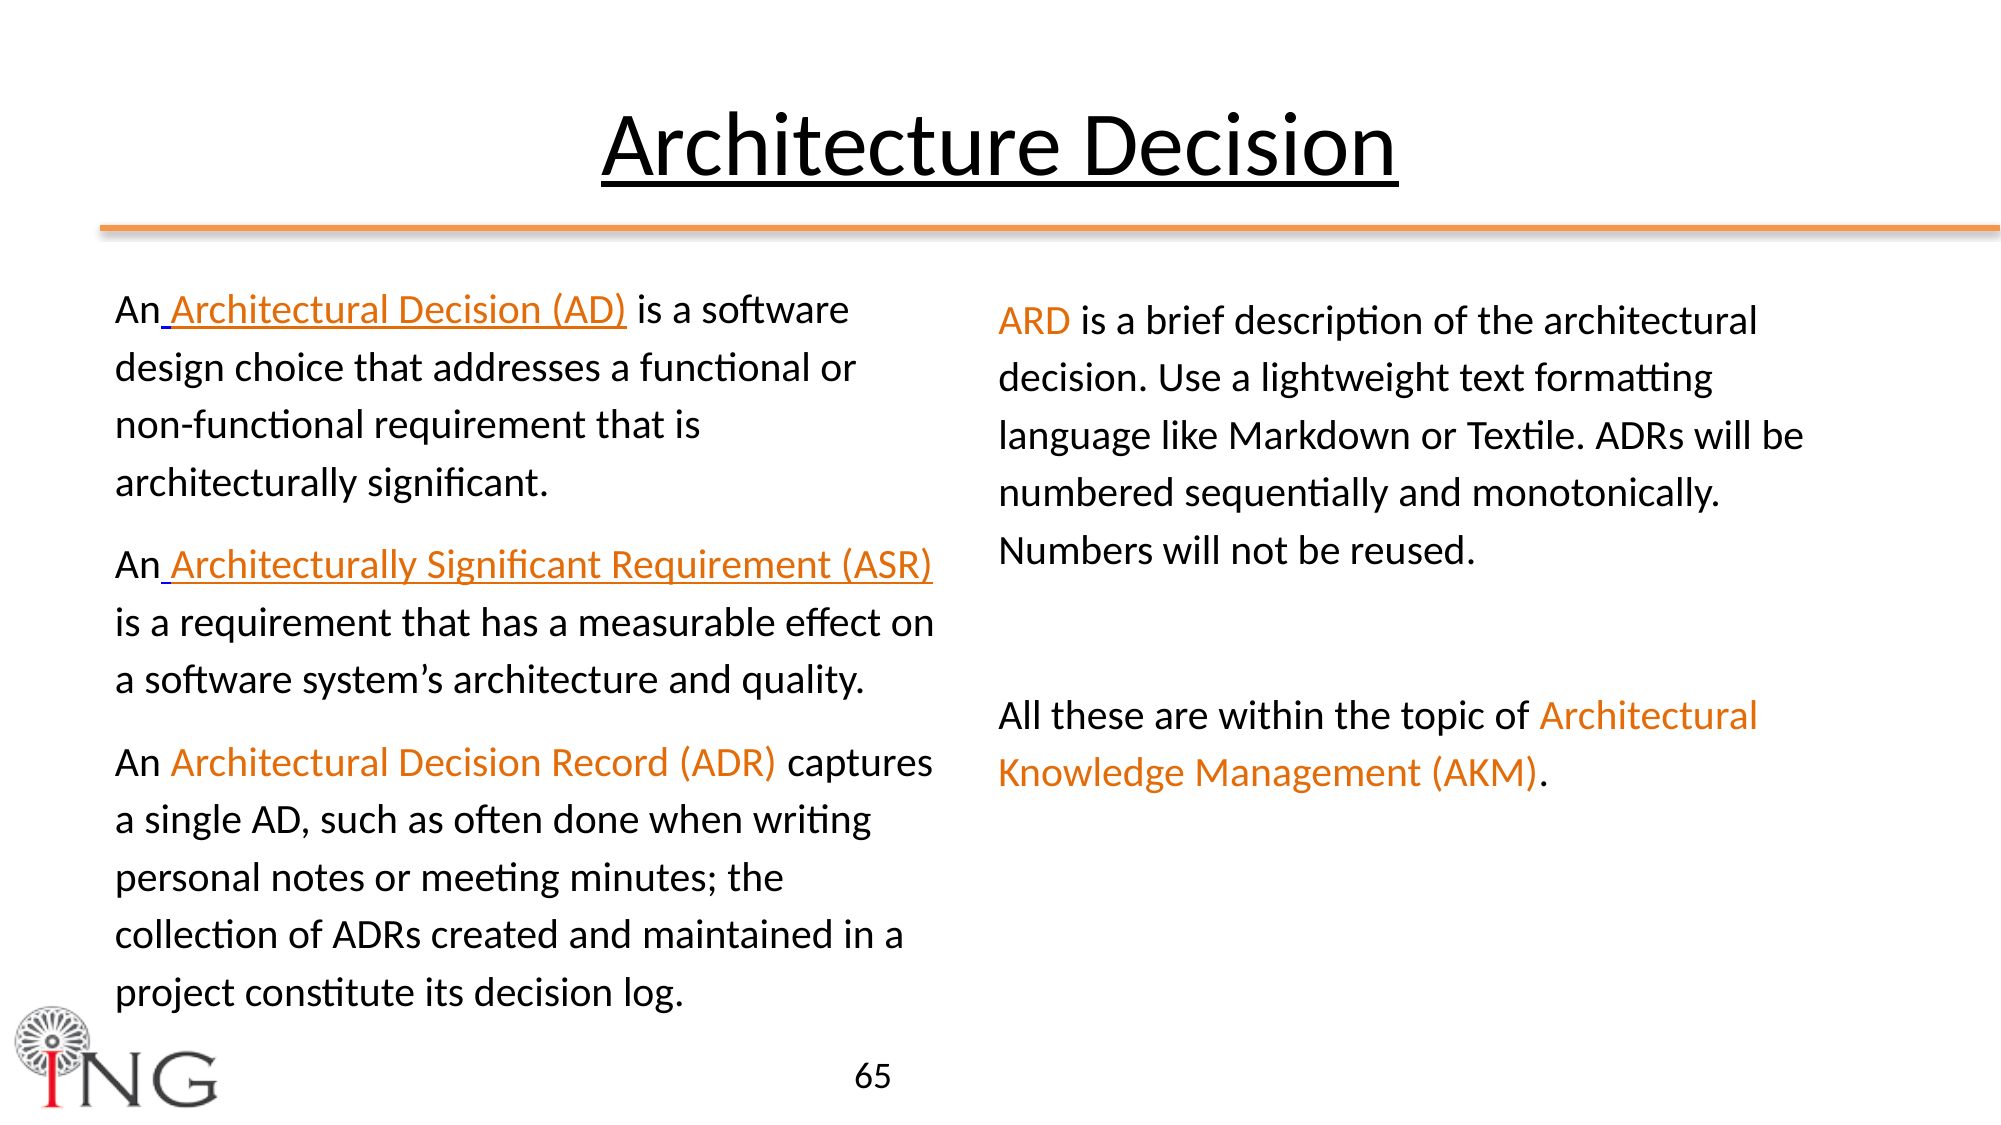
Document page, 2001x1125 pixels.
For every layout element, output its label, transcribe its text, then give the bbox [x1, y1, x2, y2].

picture [0, 987, 244, 1125]
slide_number ‹#› [839, 1043, 1900, 1104]
text_box Architecture Decision [99, 45, 1900, 233]
list ARD is a brief description of the architectural decision. Use a lightweight text formatting language like Markdown or Textile. ADRs will be numbered sequentially and monotonically. Numbers will not be reused. All these are within the topic of Architectural Knowledge Management (AKM). [983, 277, 1835, 1021]
list An Architectural Decision (AD) is a software design choice that addresses a functional or non-functional requirement that is architecturally significant. An Architecturally Significant Requirement (ASR) is a requirement that has a measurable effect on a software system’s architecture and quality. An Architectural Decision Record (ADR) captures a single AD, such as often done when writing personal notes or meeting minutes; the collection of ADRs created and maintained in a project constitute its decision log. [99, 266, 951, 1010]
